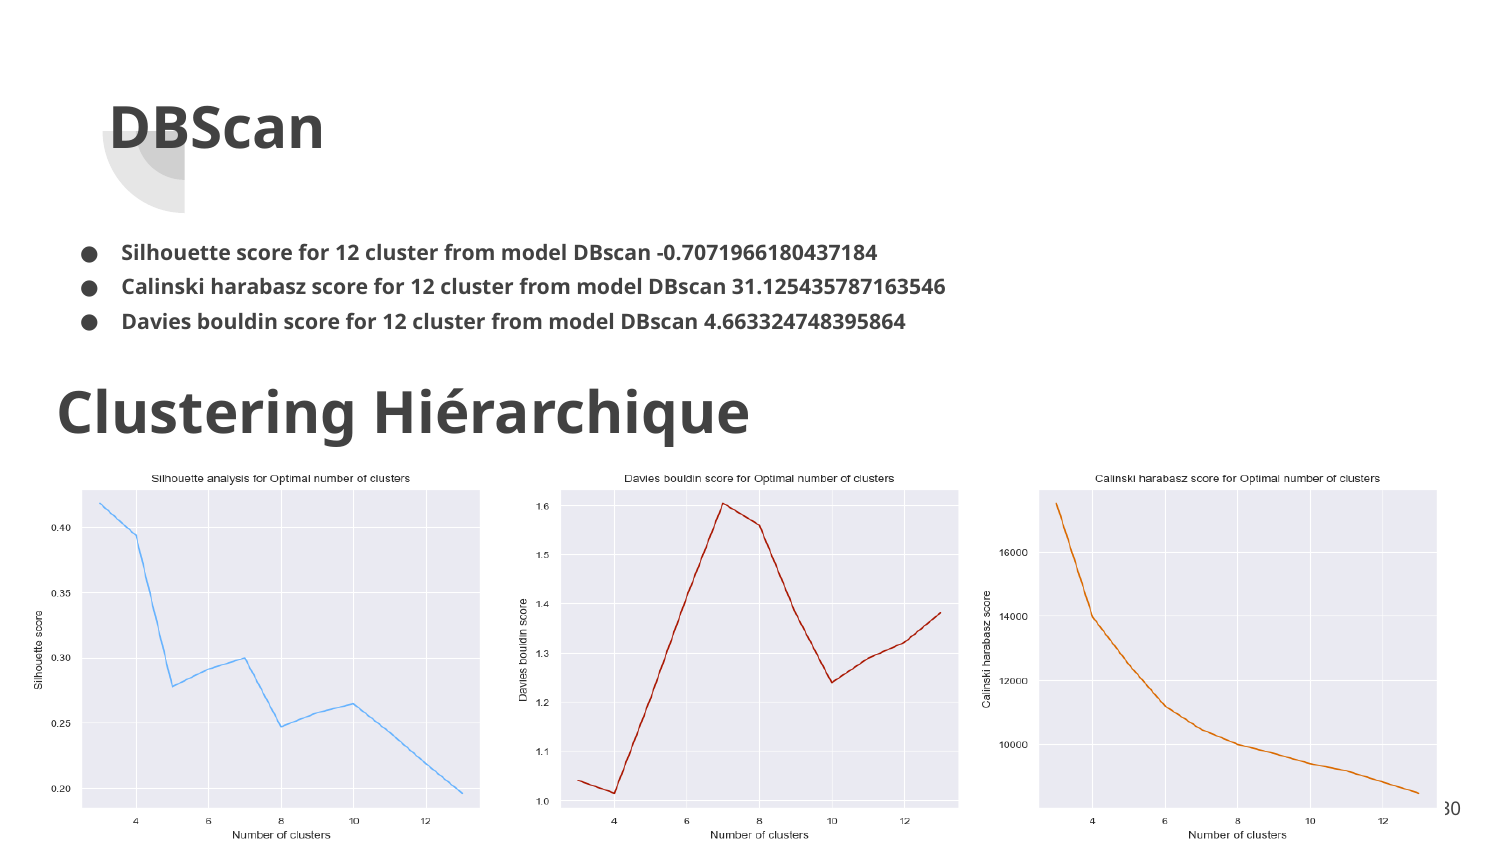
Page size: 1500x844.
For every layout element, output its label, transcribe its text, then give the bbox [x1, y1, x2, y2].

text_box Clustering Hiérarchique [26, 335, 889, 461]
picture [26, 466, 1445, 844]
slide_number ‹#› [1449, 777, 1477, 842]
list Silhouette score for 12 cluster from model DBscan -0.7071966180437184 Calinski harabasz score for 12 cluster from model DBscan 31.125435787163546 Davies bouldin score for 12 cluster from model DBscan 4.663324748395864 [44, 215, 1296, 351]
title DBScan [93, 51, 1247, 215]
